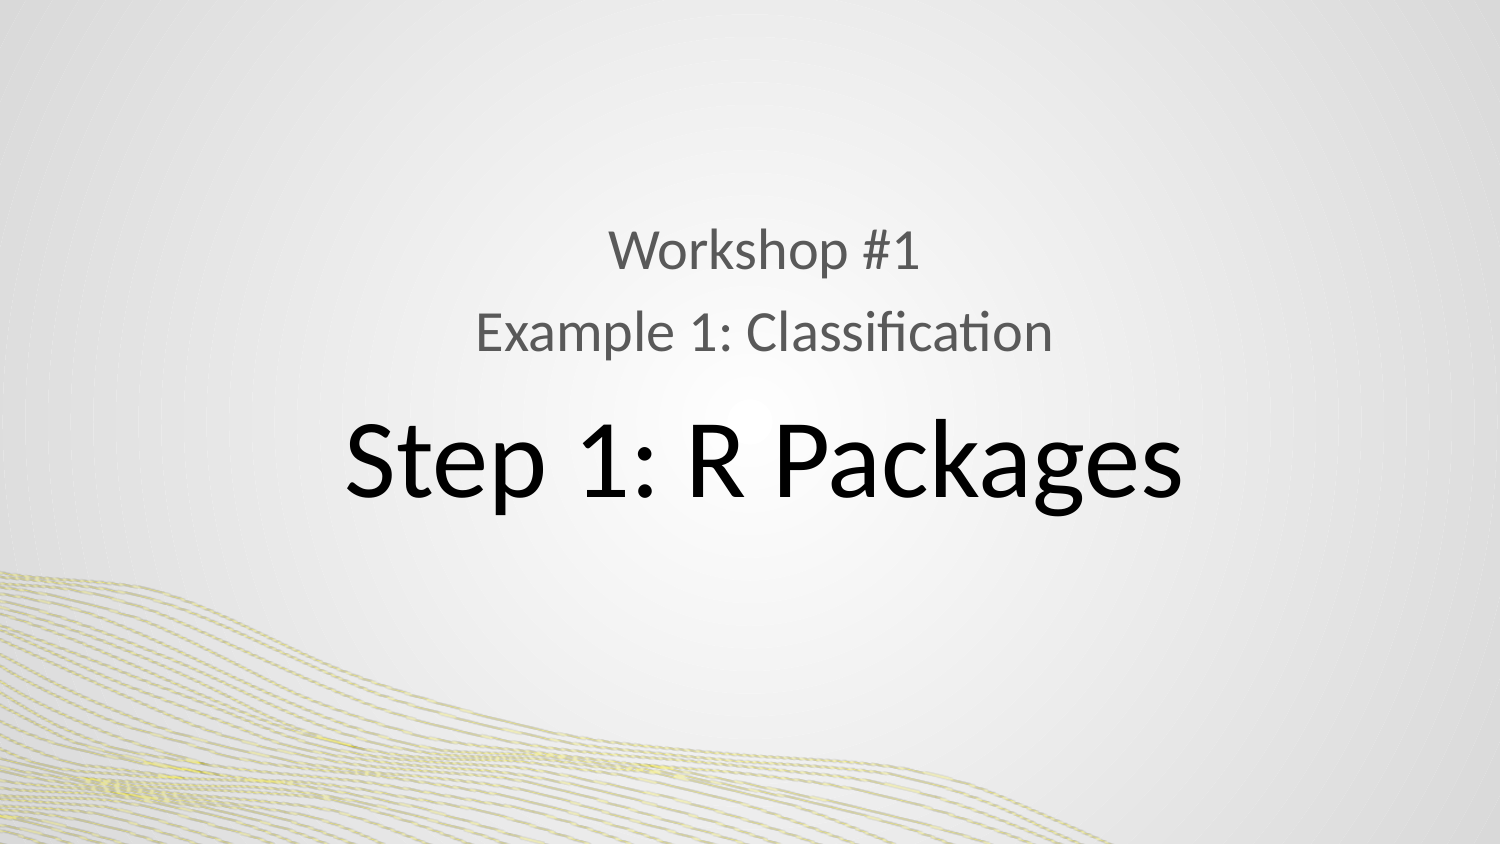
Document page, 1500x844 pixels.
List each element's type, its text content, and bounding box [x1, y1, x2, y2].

picture [0, 523, 1224, 844]
subtitle Workshop #1 Example 1: Classification Step 1: R Packages [112, 203, 1418, 718]
